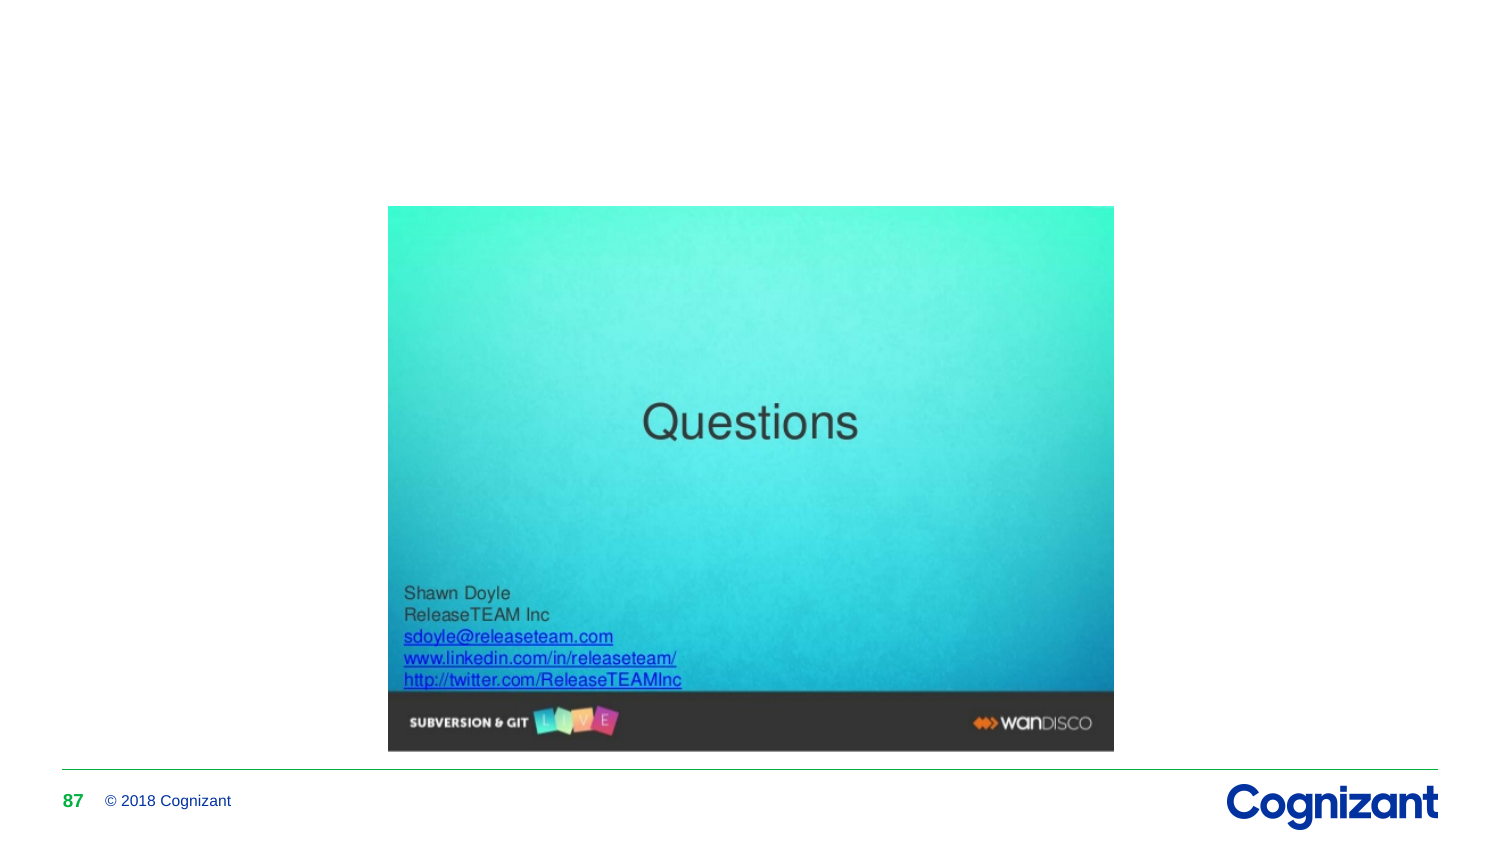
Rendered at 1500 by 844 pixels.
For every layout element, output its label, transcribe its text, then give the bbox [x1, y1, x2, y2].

picture [1227, 784, 1438, 830]
footer © 2018 Cognizant [105, 787, 855, 813]
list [388, 207, 1114, 752]
slide_number 87 [63, 787, 101, 813]
